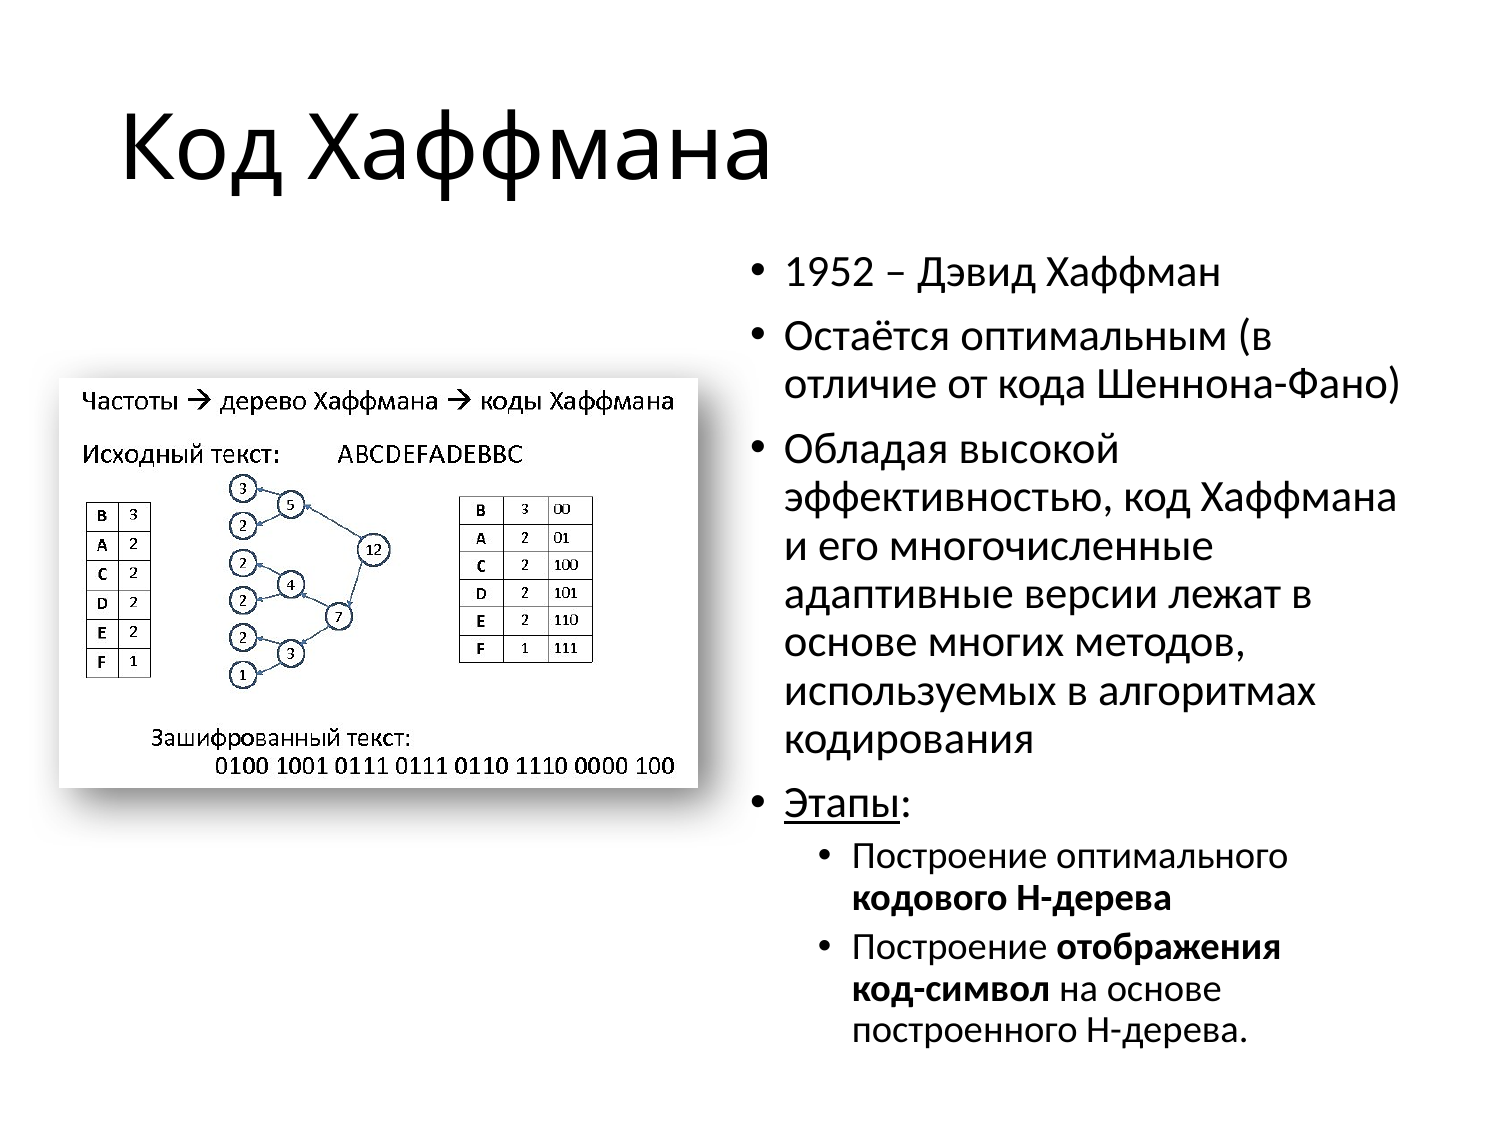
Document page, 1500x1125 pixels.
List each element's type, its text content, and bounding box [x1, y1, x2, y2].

list 1952 – Дэвид Хаффман Остаётся оптимальным (в отличие от кода Шеннона-Фано) Обладая высокой эффективностью, код Хаффмана и его многочисленные адаптивные версии лежат в основе многих методов, используемых в алгоритмах кодирования Этапы: Построение оптимального кодового Н-дерева Построение отображения код-символ на основе построенного Н-дерева. [735, 239, 1436, 1065]
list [59, 378, 698, 788]
title Код Хаффмана [103, 59, 1397, 240]
